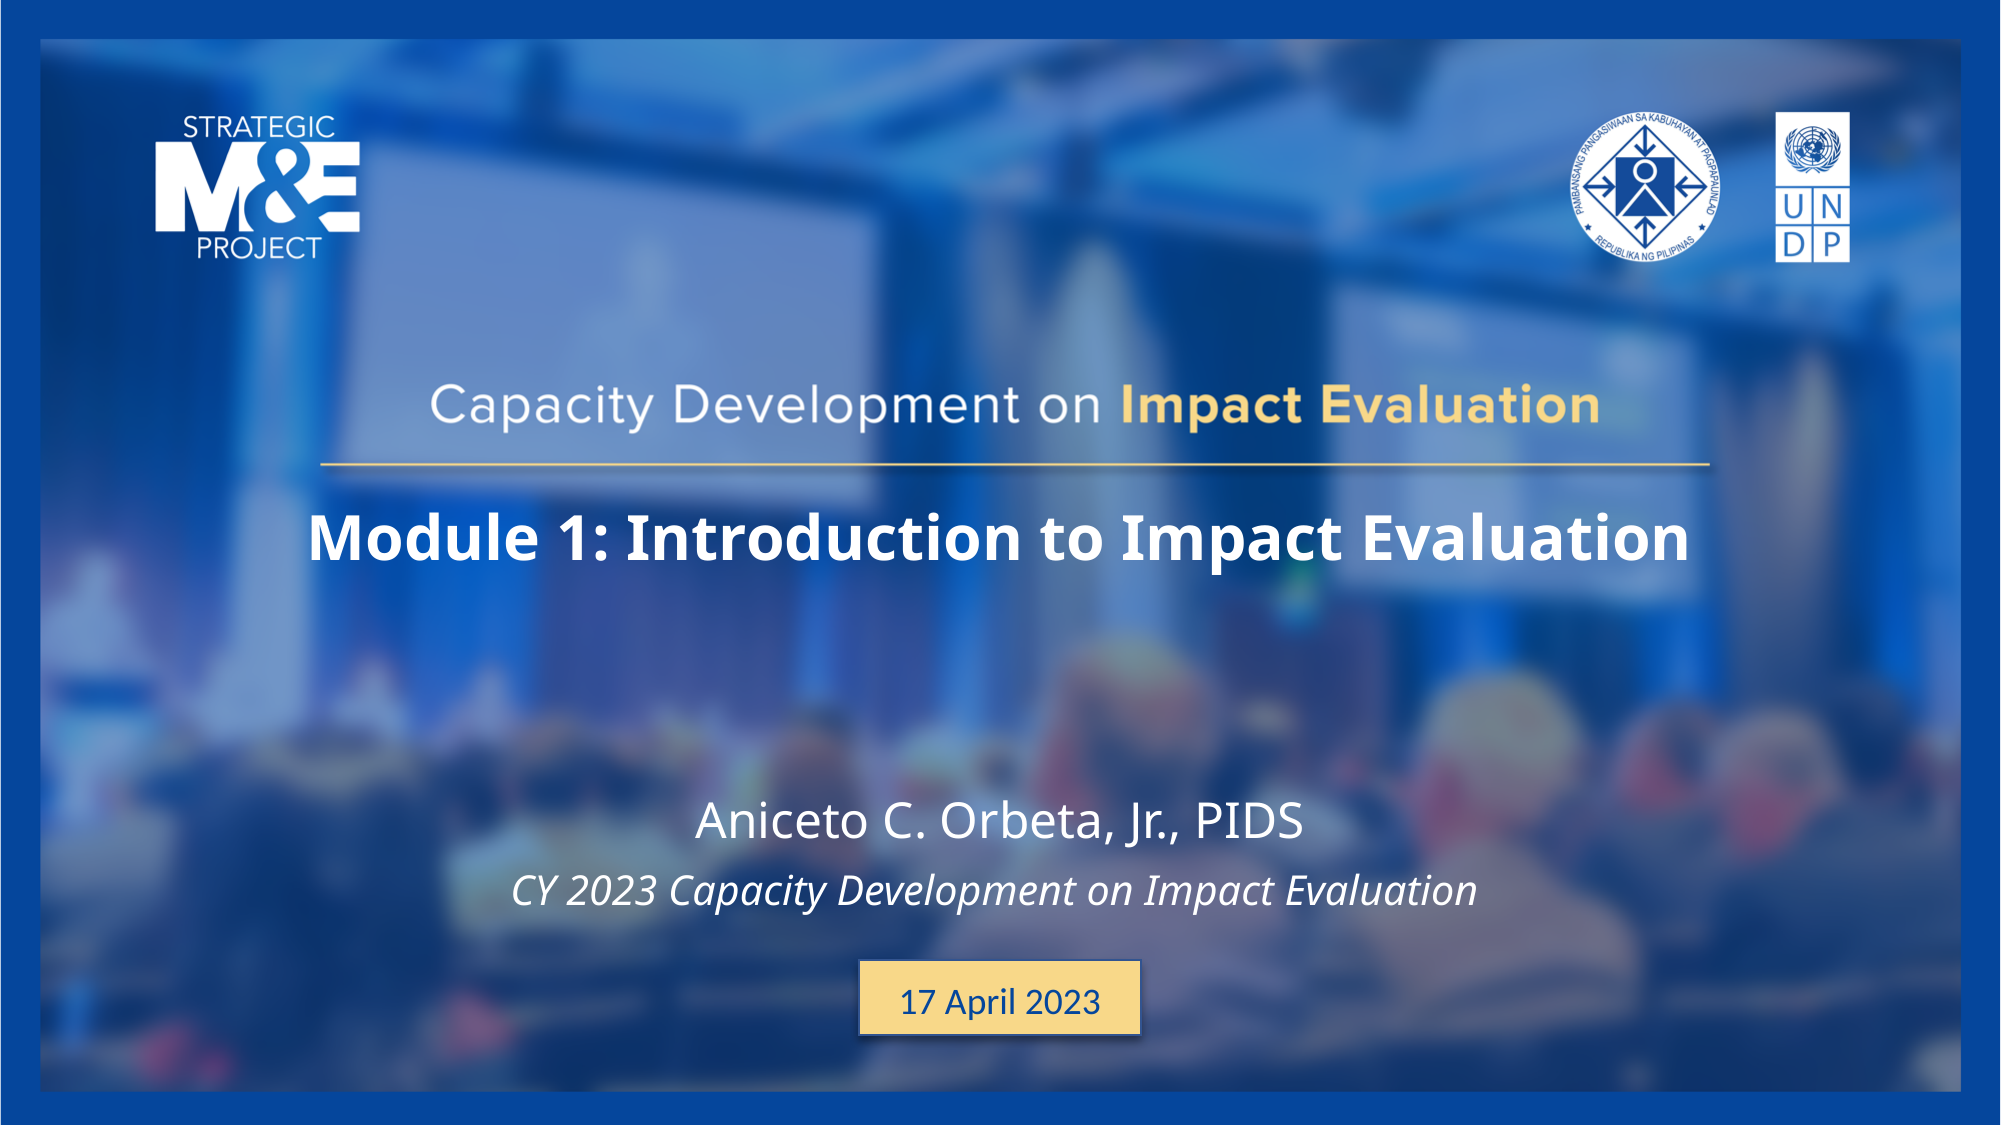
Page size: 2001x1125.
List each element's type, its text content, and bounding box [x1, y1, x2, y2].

text_box 17 April 2023 [883, 969, 1117, 1030]
title Module 1: Introduction to Impact Evaluation [249, 498, 1750, 771]
text_box [858, 959, 1142, 1036]
subtitle Aniceto C. Orbeta, Jr., PIDS CY 2023 Capacity Development on Impact Evaluation [249, 788, 1750, 923]
picture [0, 0, 2001, 1125]
